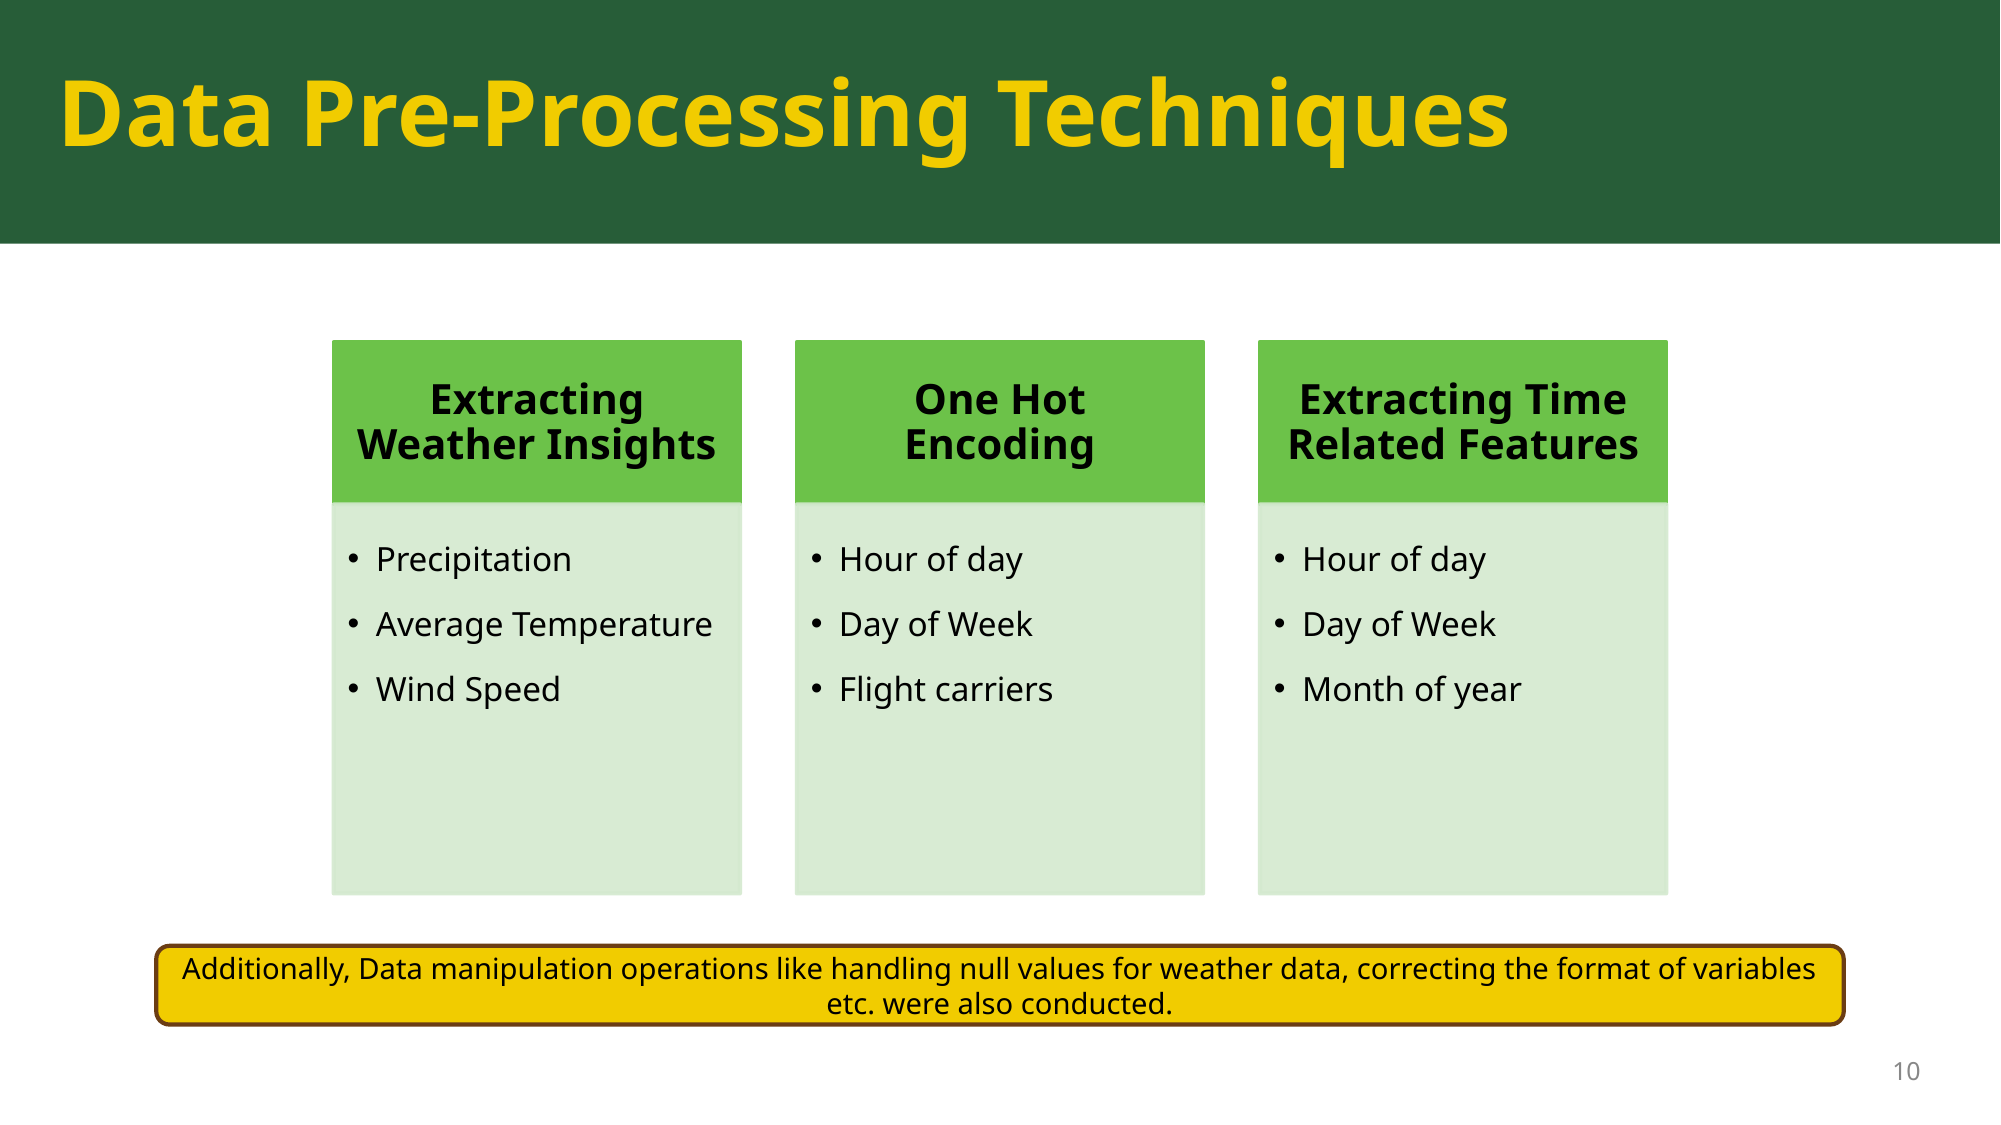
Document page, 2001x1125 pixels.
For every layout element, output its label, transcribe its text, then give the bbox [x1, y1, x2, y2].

text_box Additionally, Data manipulation operations like handling null values for weather data, correcting the format of variables etc. were also conducted. [154, 943, 1846, 1027]
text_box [332, 338, 1667, 898]
slide_number 10 [1448, 1042, 1936, 1103]
title Data Pre-Processing Techniques [57, 67, 1936, 193]
